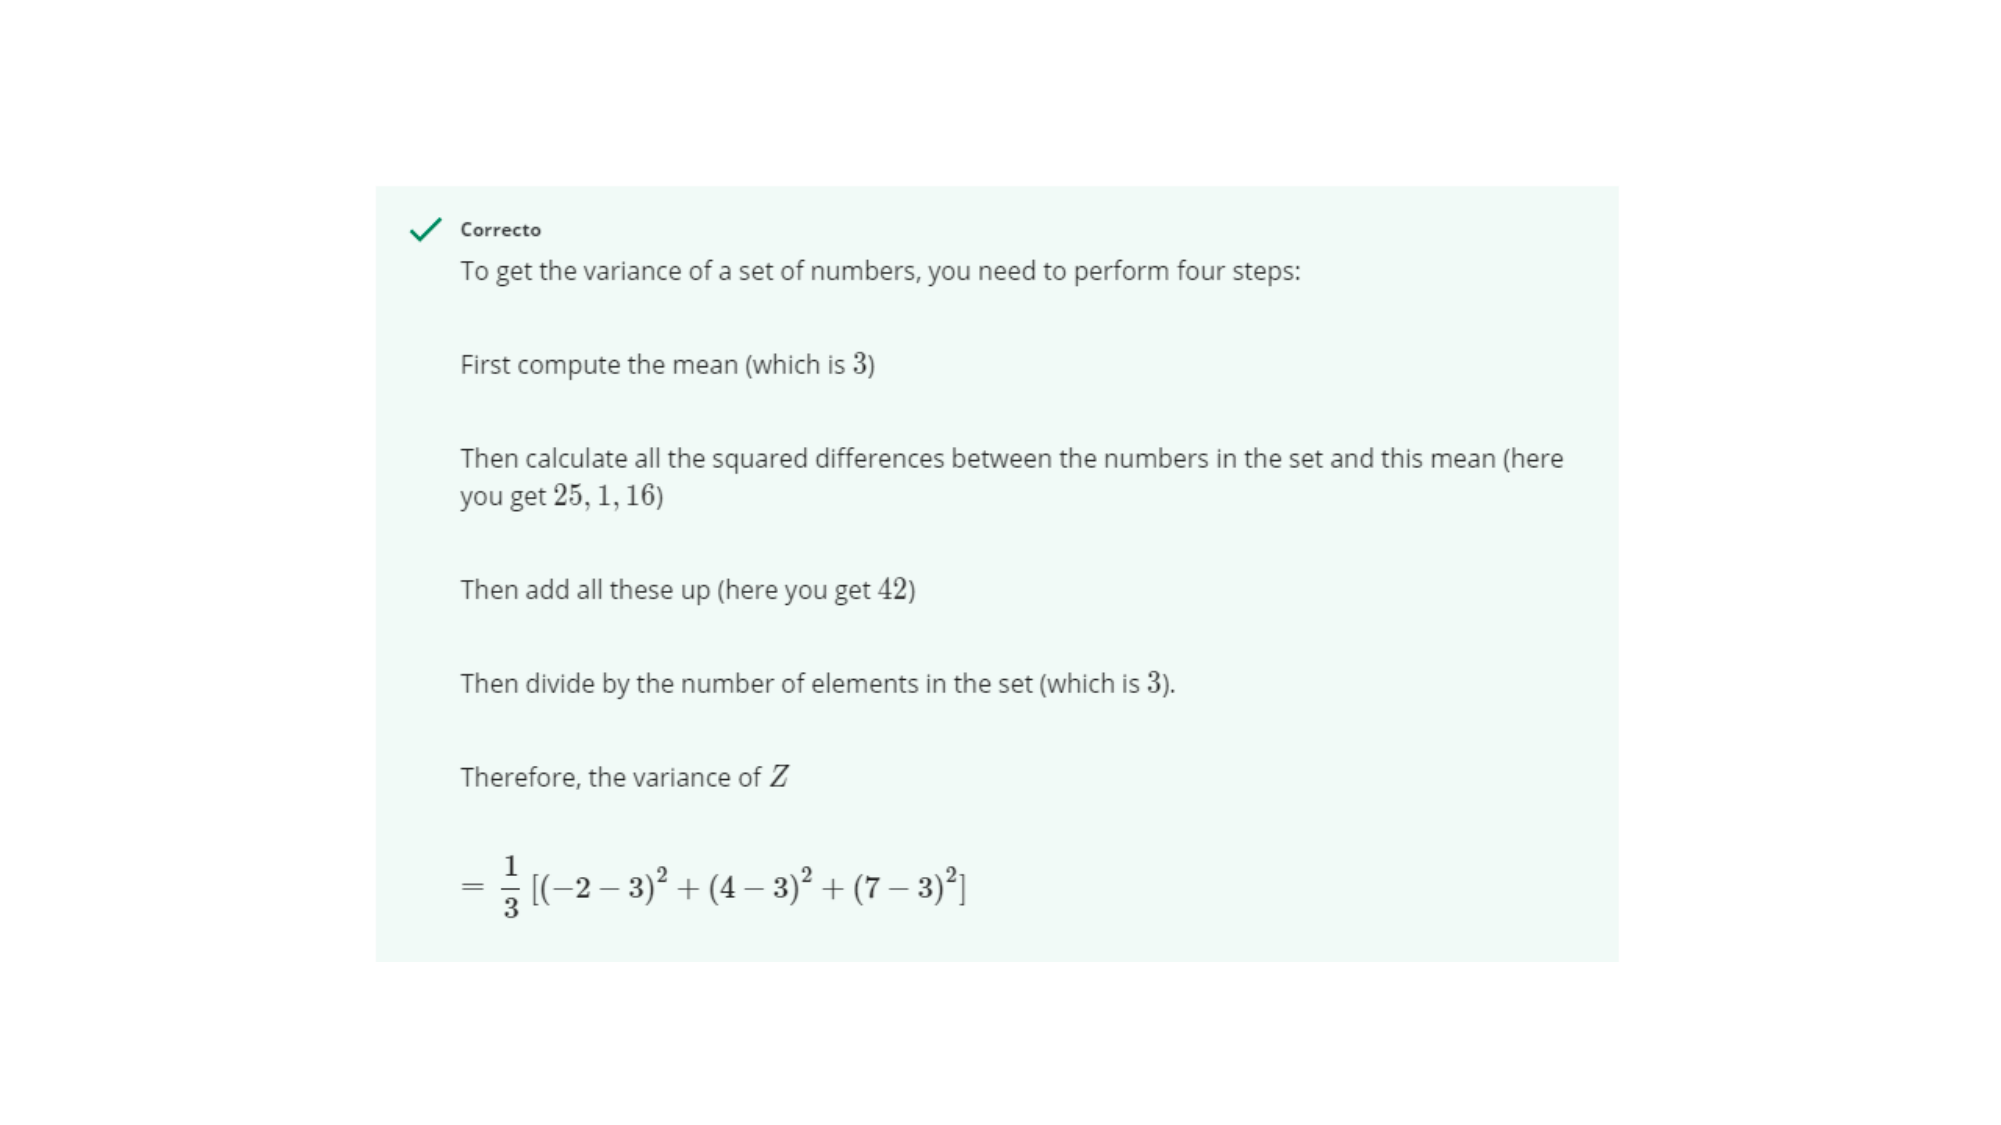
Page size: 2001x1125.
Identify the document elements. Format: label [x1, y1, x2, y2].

picture [259, 163, 1741, 962]
